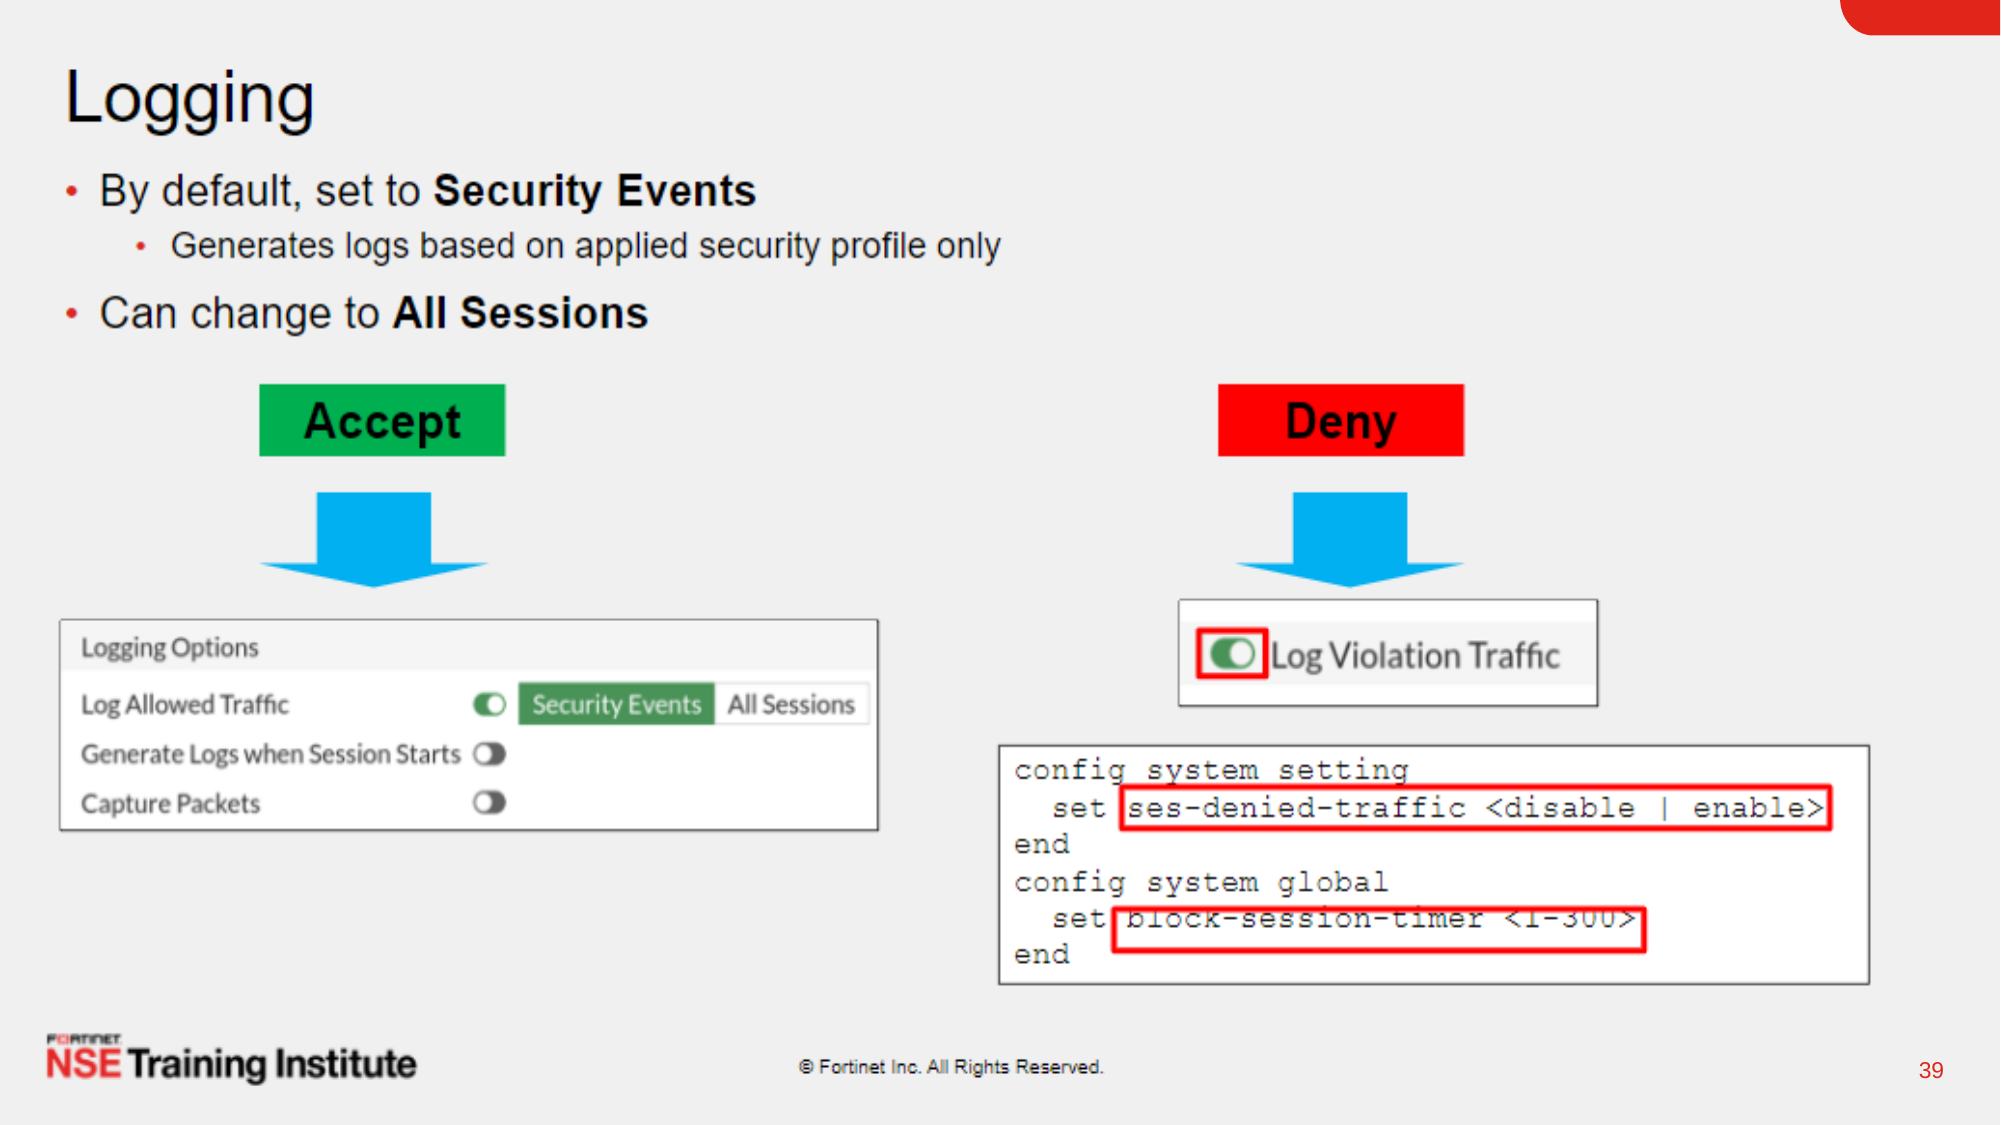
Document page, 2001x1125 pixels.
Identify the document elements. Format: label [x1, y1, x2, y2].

picture [38, 48, 1892, 1098]
